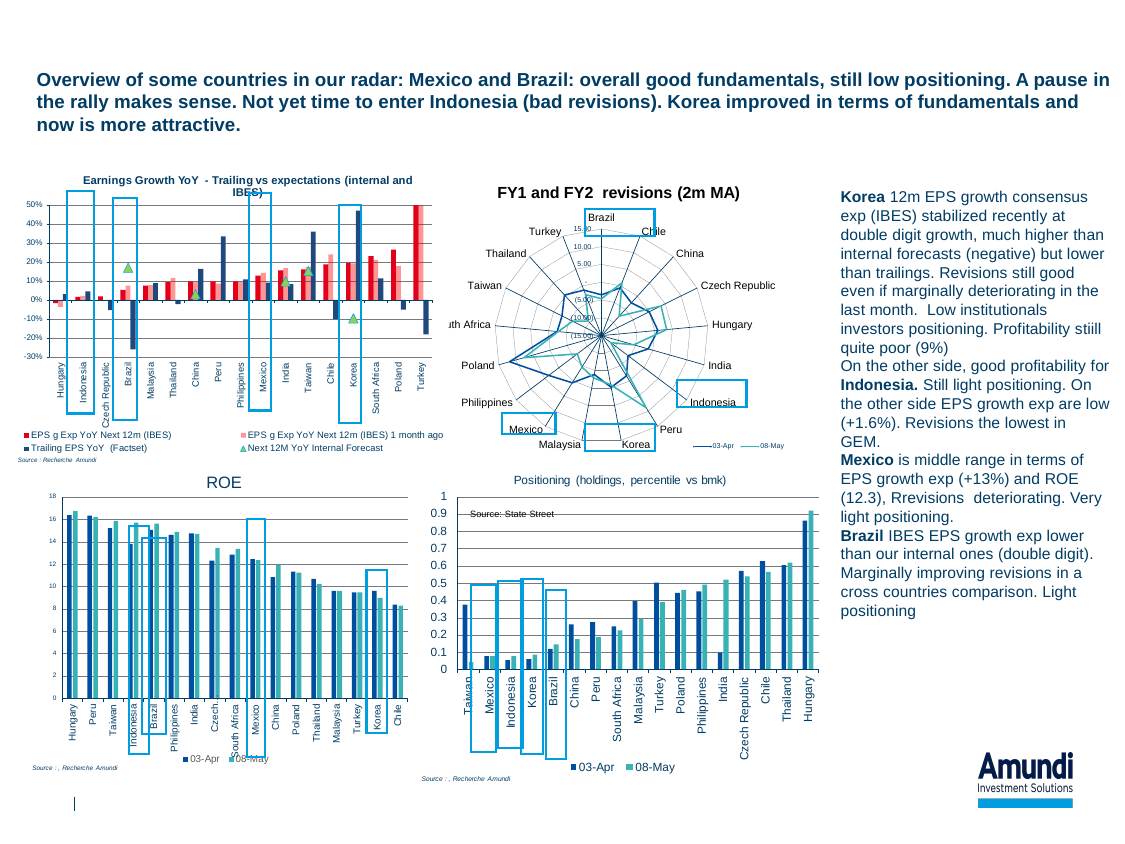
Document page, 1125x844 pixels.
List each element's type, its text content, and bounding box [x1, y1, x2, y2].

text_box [414, 181, 797, 467]
text_box Overview of some countries in our radar: Mexico and Brazil: overall good fundamentals, still low positioning. A pause in the rally makes sense. Not yet time to enter Indonesia (bad revisions). Korea improved in terms of fundamentals and now is more attractive. [21, 60, 1125, 143]
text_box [29, 467, 419, 773]
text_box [418, 466, 822, 785]
text_box Korea 12m EPS growth consensus exp (IBES) stabilized recently at double digit growth, much higher than internal forecasts (negative) but lower than trailings. Revisions still good even if marginally deteriorating in the last month. Low institutionals investors positioning. Profitability stiill quite poor (9%) On the other side, good profitability for Indonesia. Still light positioning. On the other side EPS growth exp are low (+1.6%). Revisions the lowest in GEM. Mexico is middle range in terms of EPS growth exp (+13%) and ROE (12.3), Rrevisions deteriorating. Very light positioning. Brazil IBES EPS growth exp lower than our internal ones (double digit). Marginally improving revisions in a cross countries comparison. Light positioning [825, 179, 1125, 661]
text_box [15, 168, 449, 465]
picture [978, 752, 1073, 798]
